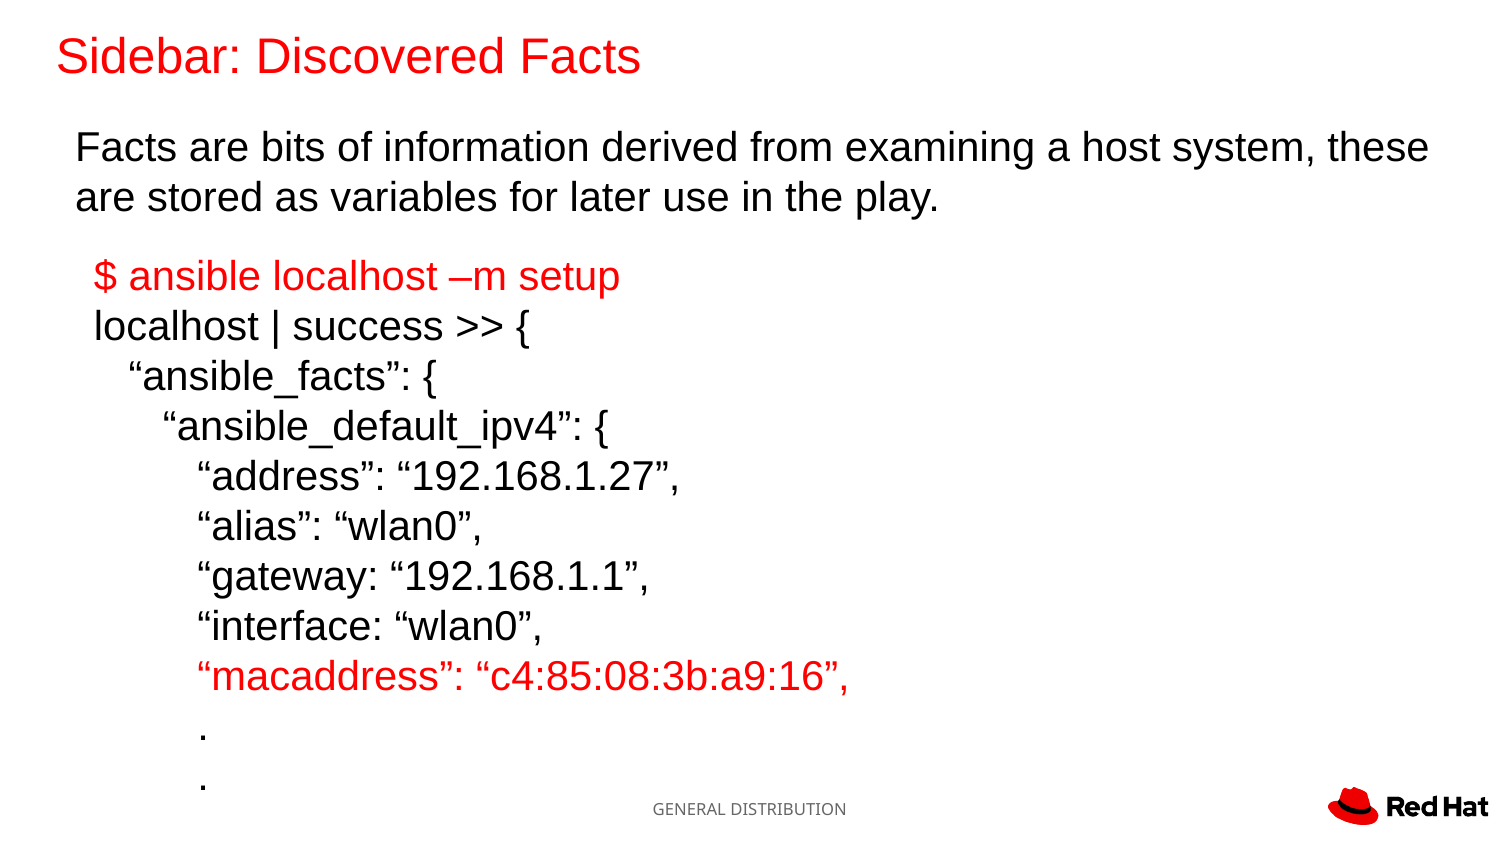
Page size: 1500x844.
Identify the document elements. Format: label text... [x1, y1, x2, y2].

picture [1328, 787, 1489, 825]
text_box Sidebar: Discovered Facts [40, 16, 657, 91]
text_box $ ansible localhost –m setup localhost | success >> { “ansible_facts”: { “ansible_default_ipv4”: { “address”: “192.168.1.27”, “alias”: “wlan0”, “gateway: “192.168.1.1”, “interface: “wlan0”, “macaddress”: “c4:85:08:3b:a9:16”, . . [79, 241, 866, 807]
text_box Facts are bits of information derived from examining a host system, these are stored as variables for later use in the play. [60, 112, 1459, 228]
